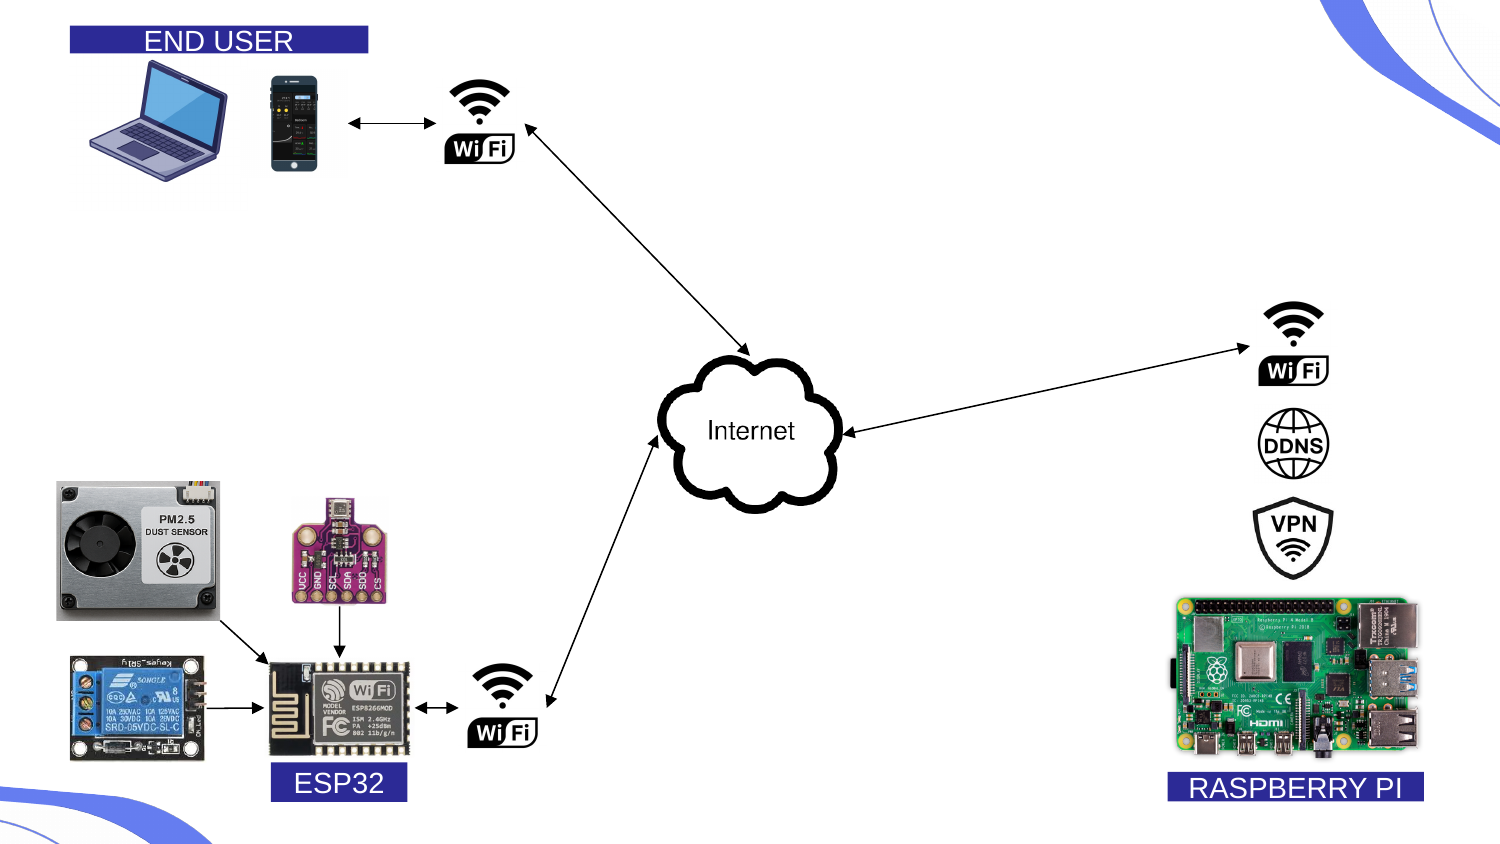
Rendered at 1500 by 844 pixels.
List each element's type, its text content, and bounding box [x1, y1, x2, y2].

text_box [0, 792, 261, 844]
picture [284, 497, 396, 607]
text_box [524, 123, 751, 356]
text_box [546, 434, 658, 709]
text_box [841, 345, 1251, 436]
picture [657, 355, 843, 515]
picture [0, 787, 57, 792]
picture [436, 78, 525, 169]
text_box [220, 620, 269, 665]
picture [1426, 100, 1500, 145]
picture [1254, 404, 1332, 484]
picture [264, 657, 415, 759]
picture [1248, 492, 1338, 585]
picture [1249, 300, 1339, 391]
picture [458, 662, 547, 753]
text_box END USER [68, 23, 370, 55]
picture [56, 481, 221, 621]
picture [69, 31, 349, 211]
picture [1163, 590, 1425, 764]
text_box RASPBERRY PI [1166, 770, 1426, 803]
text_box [1251, 0, 1500, 100]
picture [69, 654, 207, 763]
text_box ESP32 [269, 766, 410, 804]
